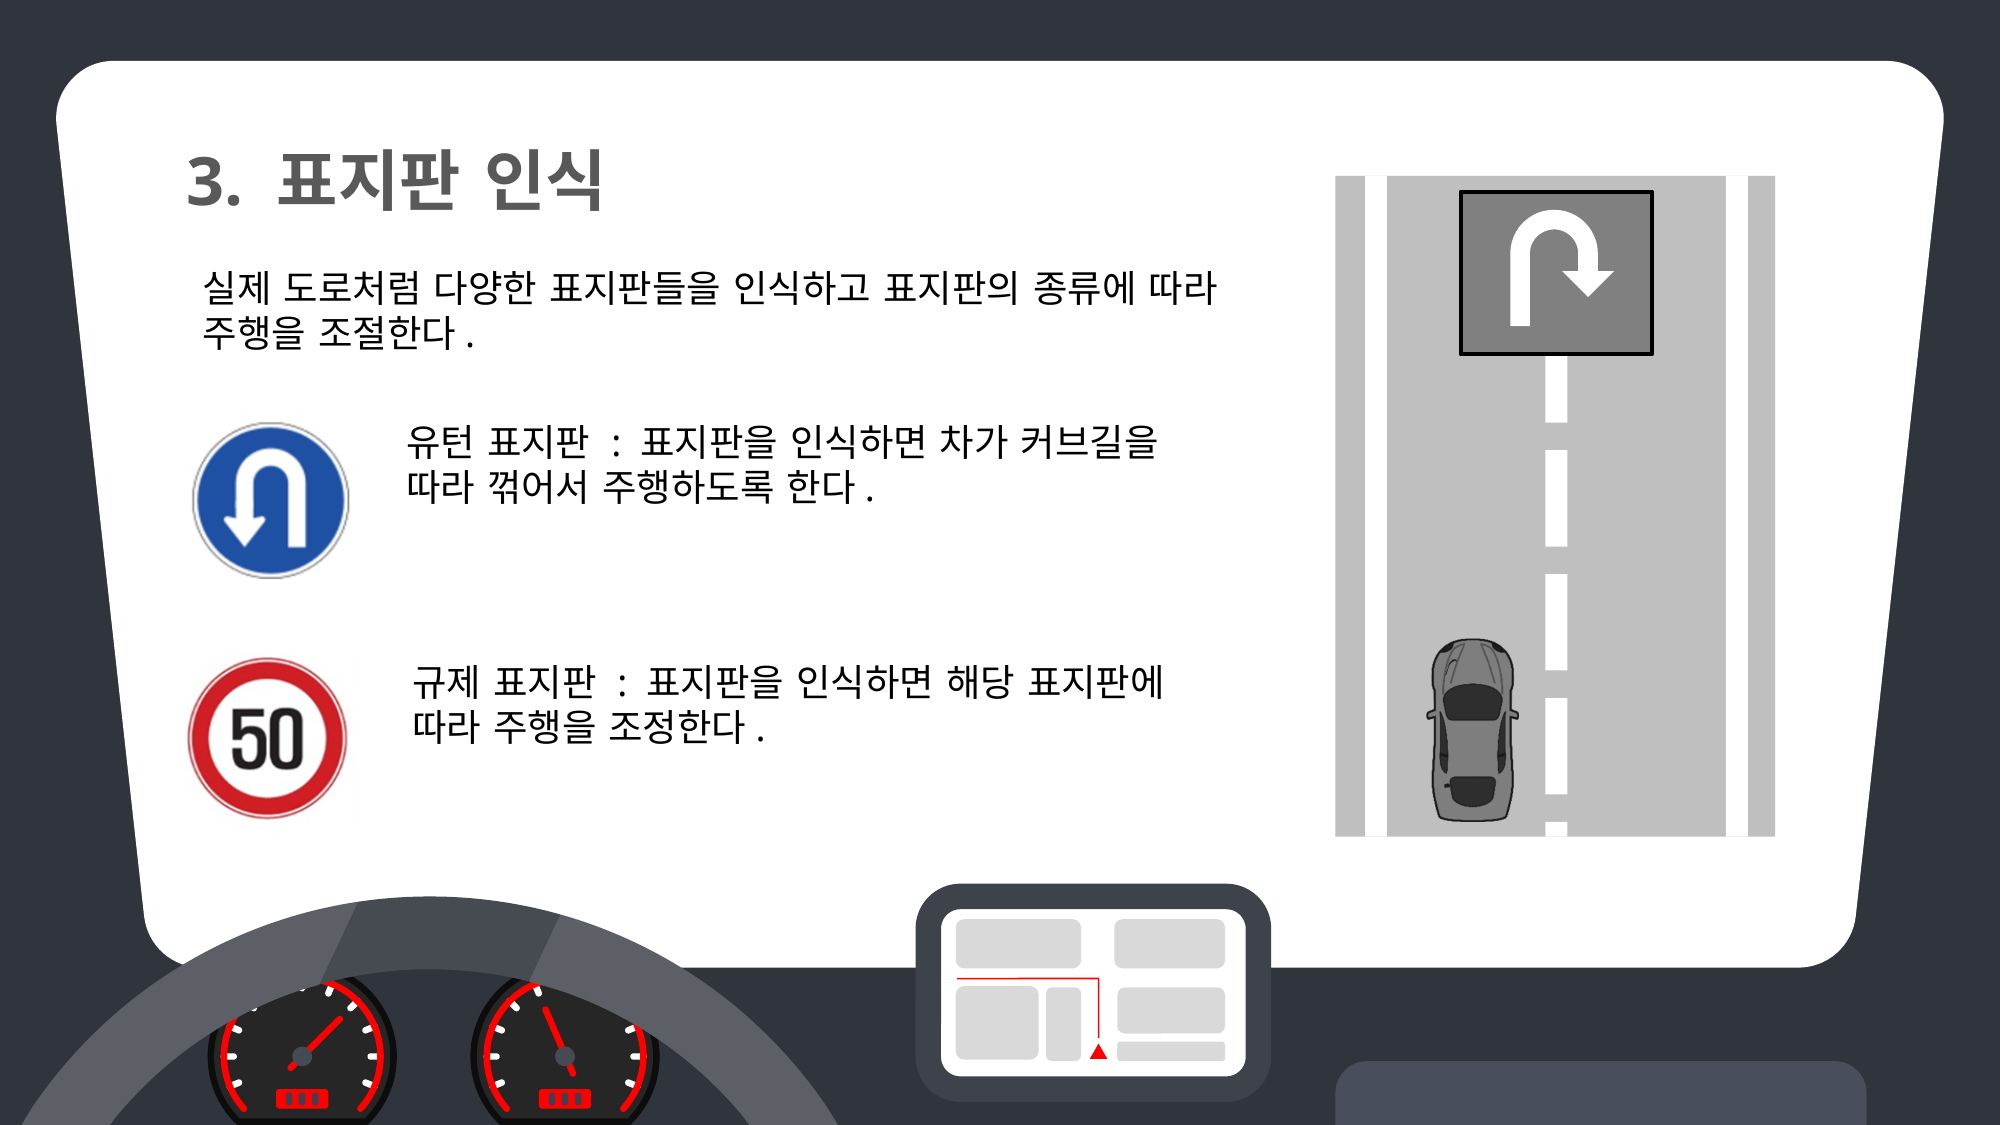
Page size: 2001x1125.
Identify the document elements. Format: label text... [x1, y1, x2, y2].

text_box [1335, 175, 1776, 837]
text_box [124, 116, 1888, 895]
picture [1380, 684, 1565, 777]
picture [182, 651, 358, 829]
text_box 실제 도로처럼 다양한 표지판들을 인식하고 표지판의 종류에 따라 주행을 조절한다. [187, 257, 1320, 363]
text_box 3. 표지판 인식 [58, 91, 735, 226]
text_box 규제 표지판 : 표지판을 인식하면 해당 표지판에 따라 주행을 조정한다. [397, 651, 1257, 757]
picture [181, 410, 367, 585]
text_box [21, 896, 1867, 1125]
text_box 유턴 표지판 : 표지판을 인식하면 차가 커브길을 따라 꺾어서 주행하도록 한다. [391, 411, 1251, 517]
